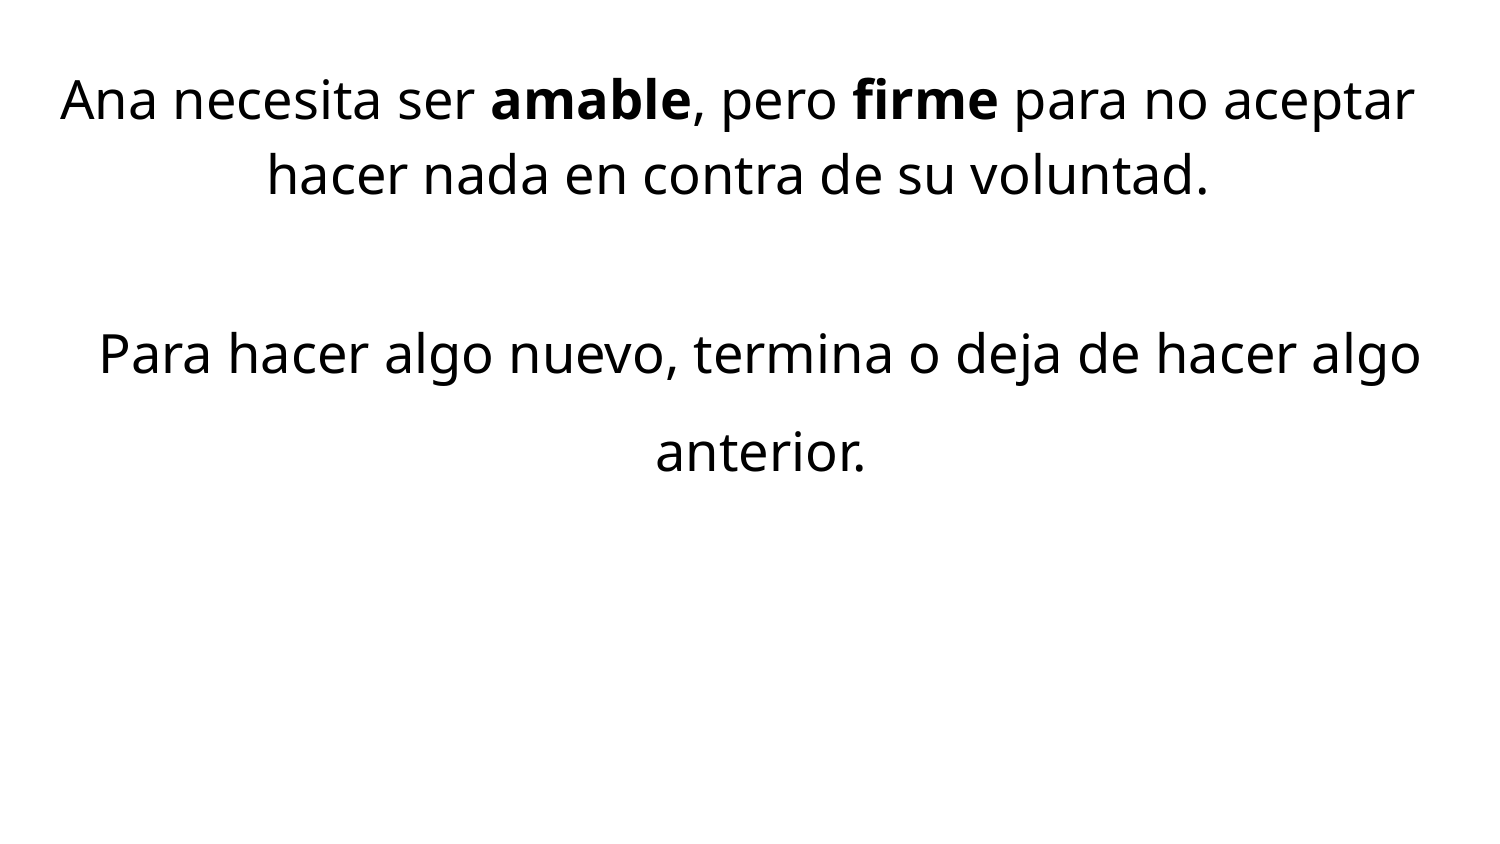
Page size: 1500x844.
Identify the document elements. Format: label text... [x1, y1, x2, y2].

text_box Ana necesita ser amable, pero firme para no aceptar hacer nada en contra de su voluntad. [19, 40, 1458, 190]
text_box [41, 445, 1459, 638]
text_box Para hacer algo nuevo, termina o deja de hacer algo anterior. [41, 272, 1481, 421]
